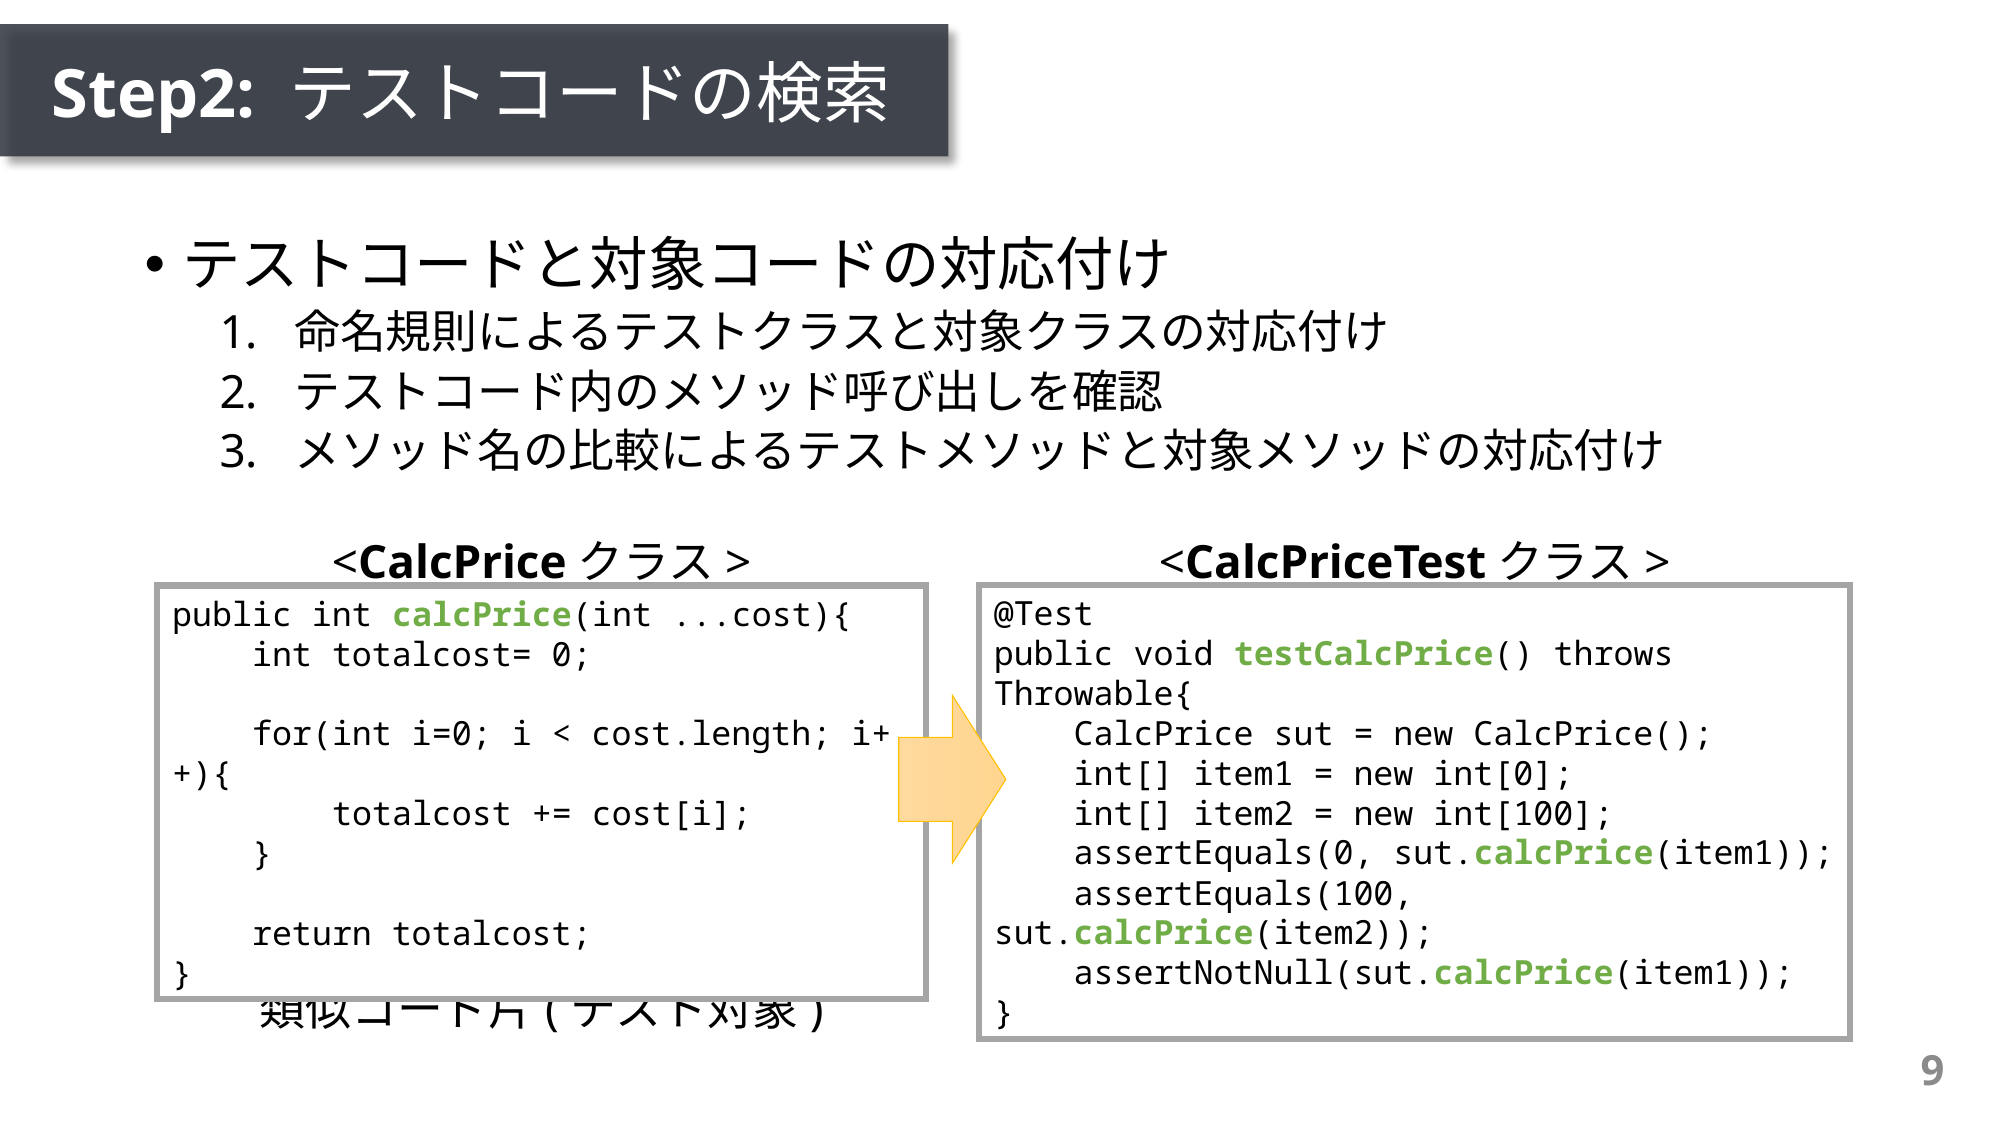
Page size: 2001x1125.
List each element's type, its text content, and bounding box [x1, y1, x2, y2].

list テストコードと対象コードの対応付け 命名規則によるテストクラスと対象クラスの対応付け テストコード内のメソッド呼び出しを確認 メソッド名の比較によるテストメソッドと対象メソッドの対応付け [129, 228, 1855, 568]
text_box public int calcPrice(int ...cost){ int totalcost= 0; for(int i=0; i < cost.length; i++){ totalcost += cost[i]; } return totalcost; } [156, 584, 927, 1000]
text_box <CalcPriceTestクラス> [1119, 525, 1710, 596]
text_box [898, 693, 1007, 866]
text_box @Test public void testCalcPrice() throws Throwable{ CalcPrice sut = new CalcPrice(); int[] item1 = new int[0]; int[] item2 = new int[100]; assertEquals(0, sut.calcPrice(item1)); assertEquals(100, sut.calcPrice(item2)); assertNotNull(sut.calcPrice(item1)); } [978, 584, 1851, 1040]
title Step2: テストコードの検索 [36, 36, 957, 156]
text_box <CalcPriceクラス> [293, 525, 790, 596]
text_box 類似コード片(テスト対象) [213, 1000, 871, 1043]
